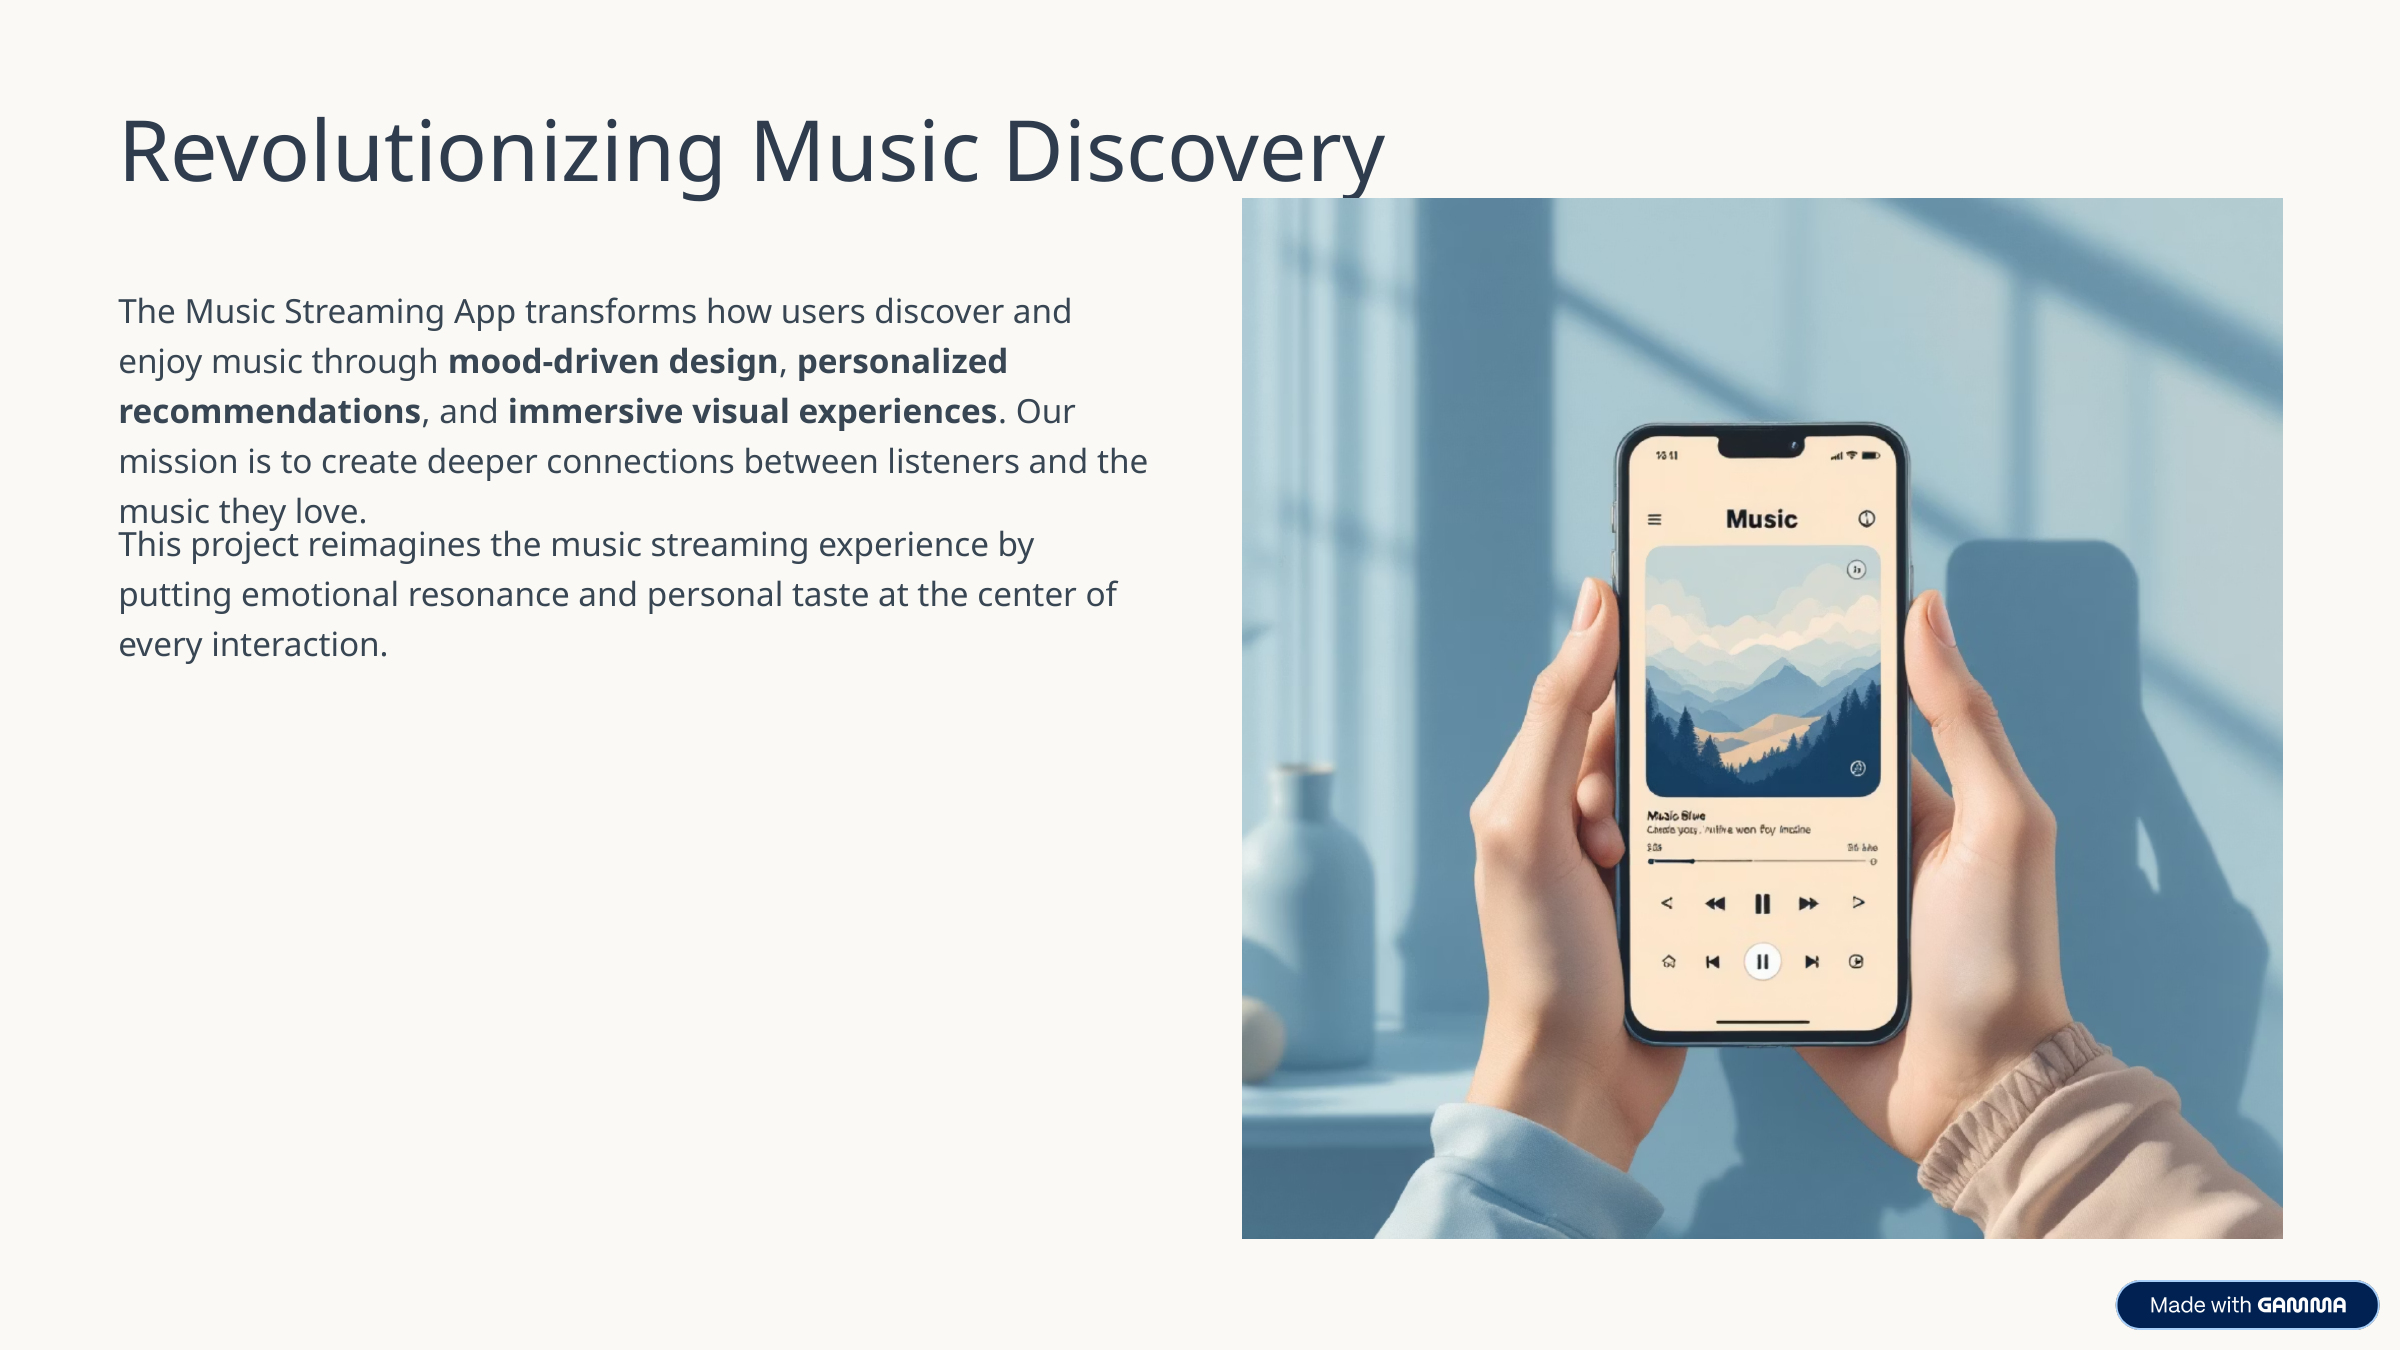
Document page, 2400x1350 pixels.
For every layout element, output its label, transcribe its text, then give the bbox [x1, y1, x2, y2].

picture [2106, 1271, 2389, 1339]
text_box This project reimagines the music streaming experience by putting emotional resonance and personal taste at the center of every interaction. [118, 513, 1159, 666]
text_box The Music Streaming App transforms how users discover and enjoy music through mood-driven design, personalized recommendations, and immersive visual experiences. Our mission is to create deeper connections between listeners and the music they love. [118, 279, 1159, 483]
picture [1242, 198, 2283, 1240]
text_box Revolutionizing Music Discovery [118, 92, 1347, 199]
